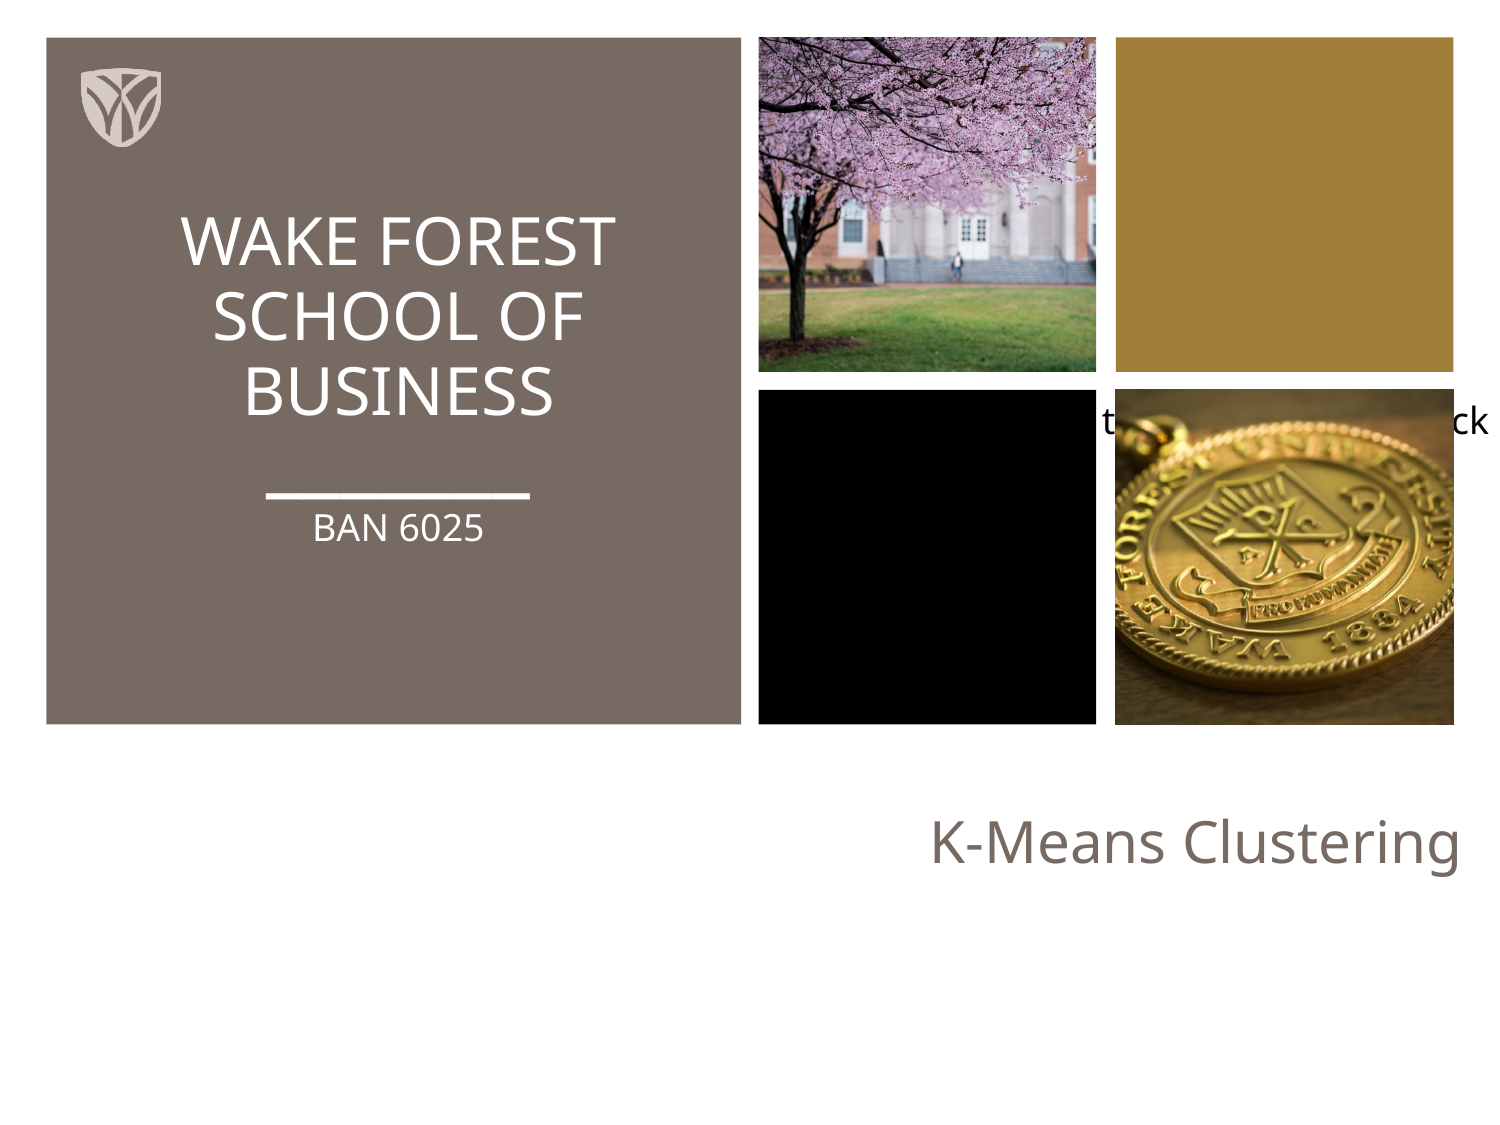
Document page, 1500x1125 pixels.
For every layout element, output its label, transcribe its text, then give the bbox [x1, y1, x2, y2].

list Wake Forest School of Business _______ BAN 6025 [70, 190, 726, 692]
picture [1115, 389, 1454, 725]
title K-Means Clustering [383, 797, 1478, 898]
picture [758, 36, 1097, 373]
